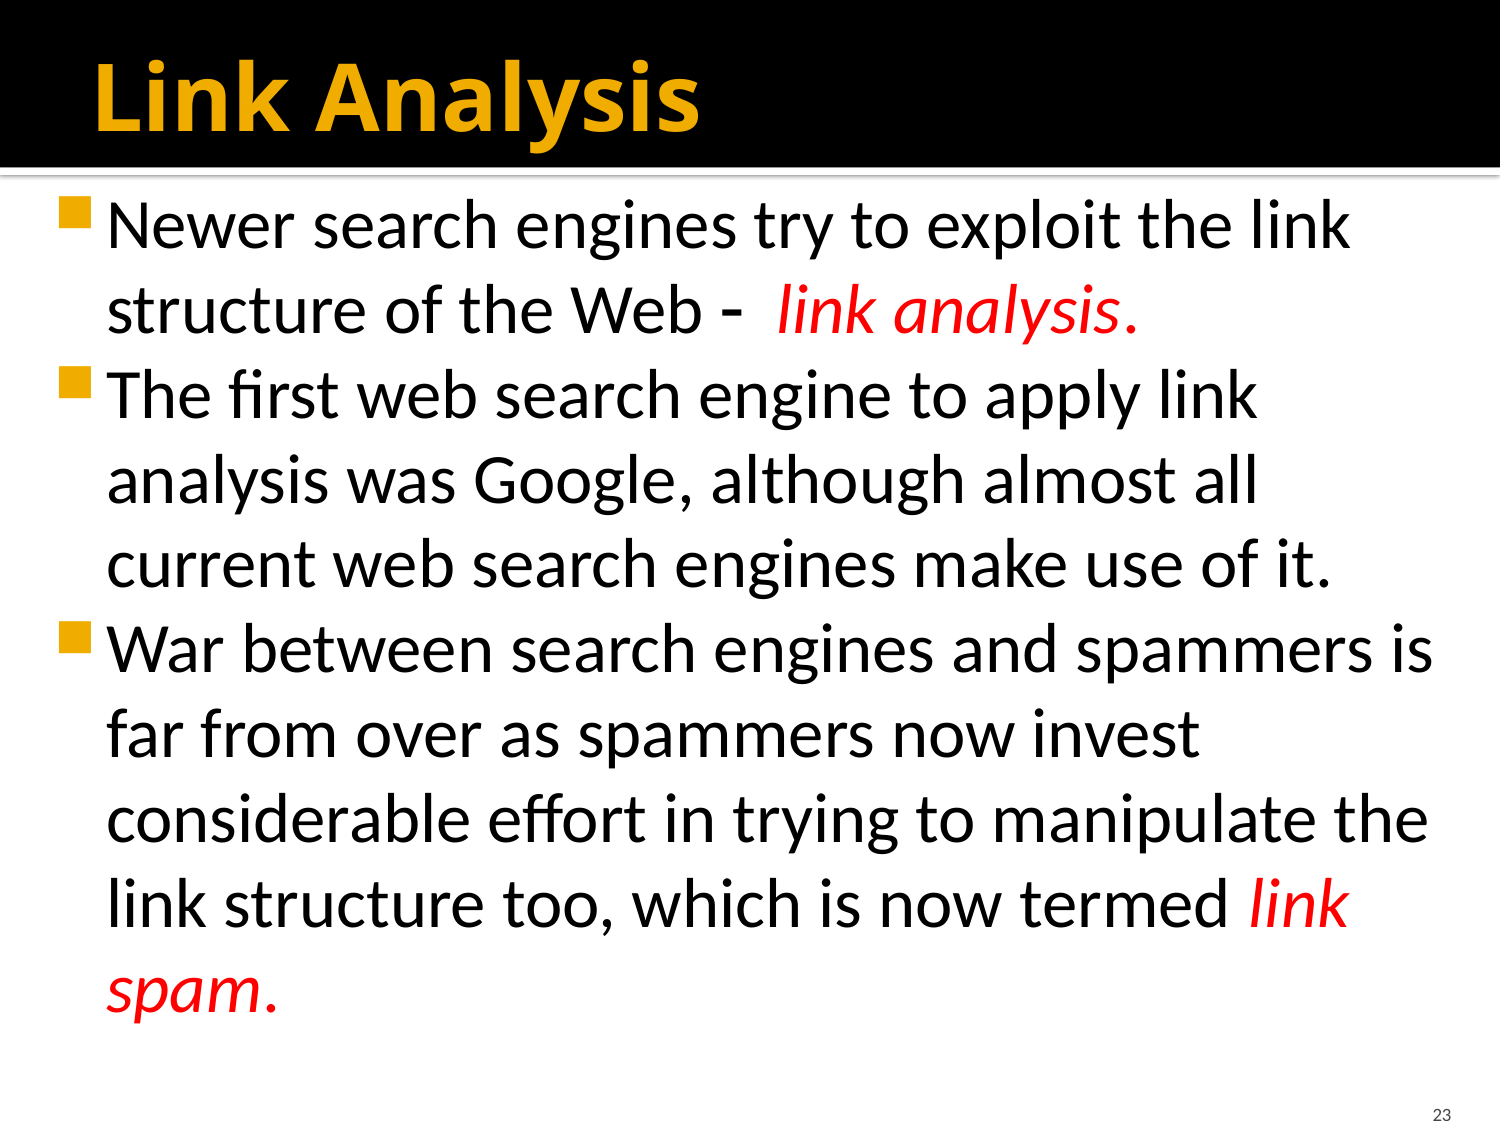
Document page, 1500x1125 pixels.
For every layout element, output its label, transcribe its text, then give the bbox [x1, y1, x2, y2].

list Newer search engines try to exploit the link structure of the Web  link analysis. The first web search engine to apply link analysis was Google, although almost all current web search engines make use of it. War between search engines and spammers is far from over as spammers now invest considerable effort in trying to manipulate the link structure too, which is now termed link spam. [24, 162, 1475, 1050]
title Link Analysis [75, 12, 1425, 162]
slide_number 23 [1345, 1080, 1467, 1125]
